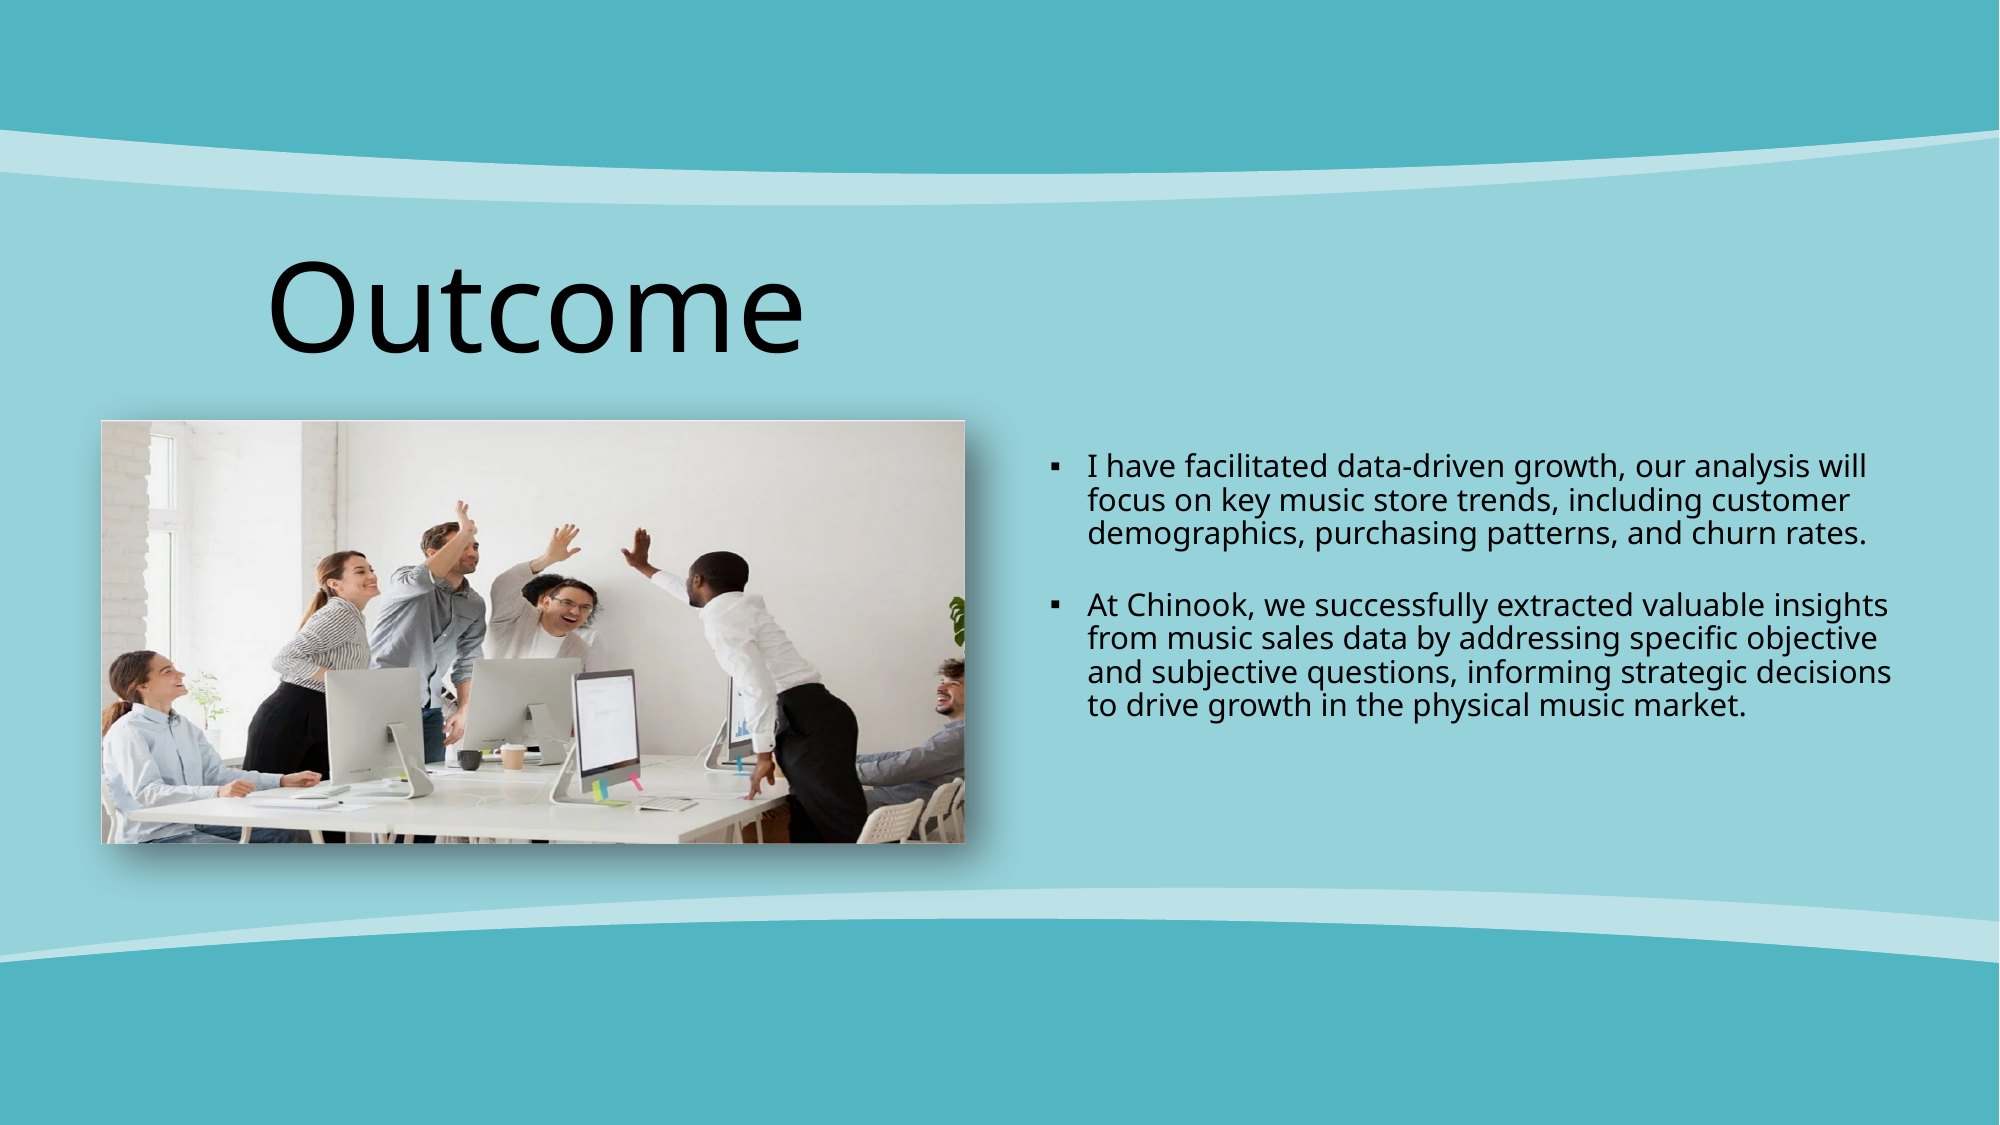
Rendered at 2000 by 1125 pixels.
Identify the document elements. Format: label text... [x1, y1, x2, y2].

title Outcome [249, 224, 1750, 386]
picture [101, 420, 965, 844]
text_box I have facilitated data-driven growth, our analysis will focus on key music store trends, including customer demographics, purchasing patterns, and churn rates. At Chinook, we successfully extracted valuable insights from music sales data by addressing specific objective and subjective questions, informing strategic decisions to drive growth in the physical music market. [1035, 443, 1915, 822]
